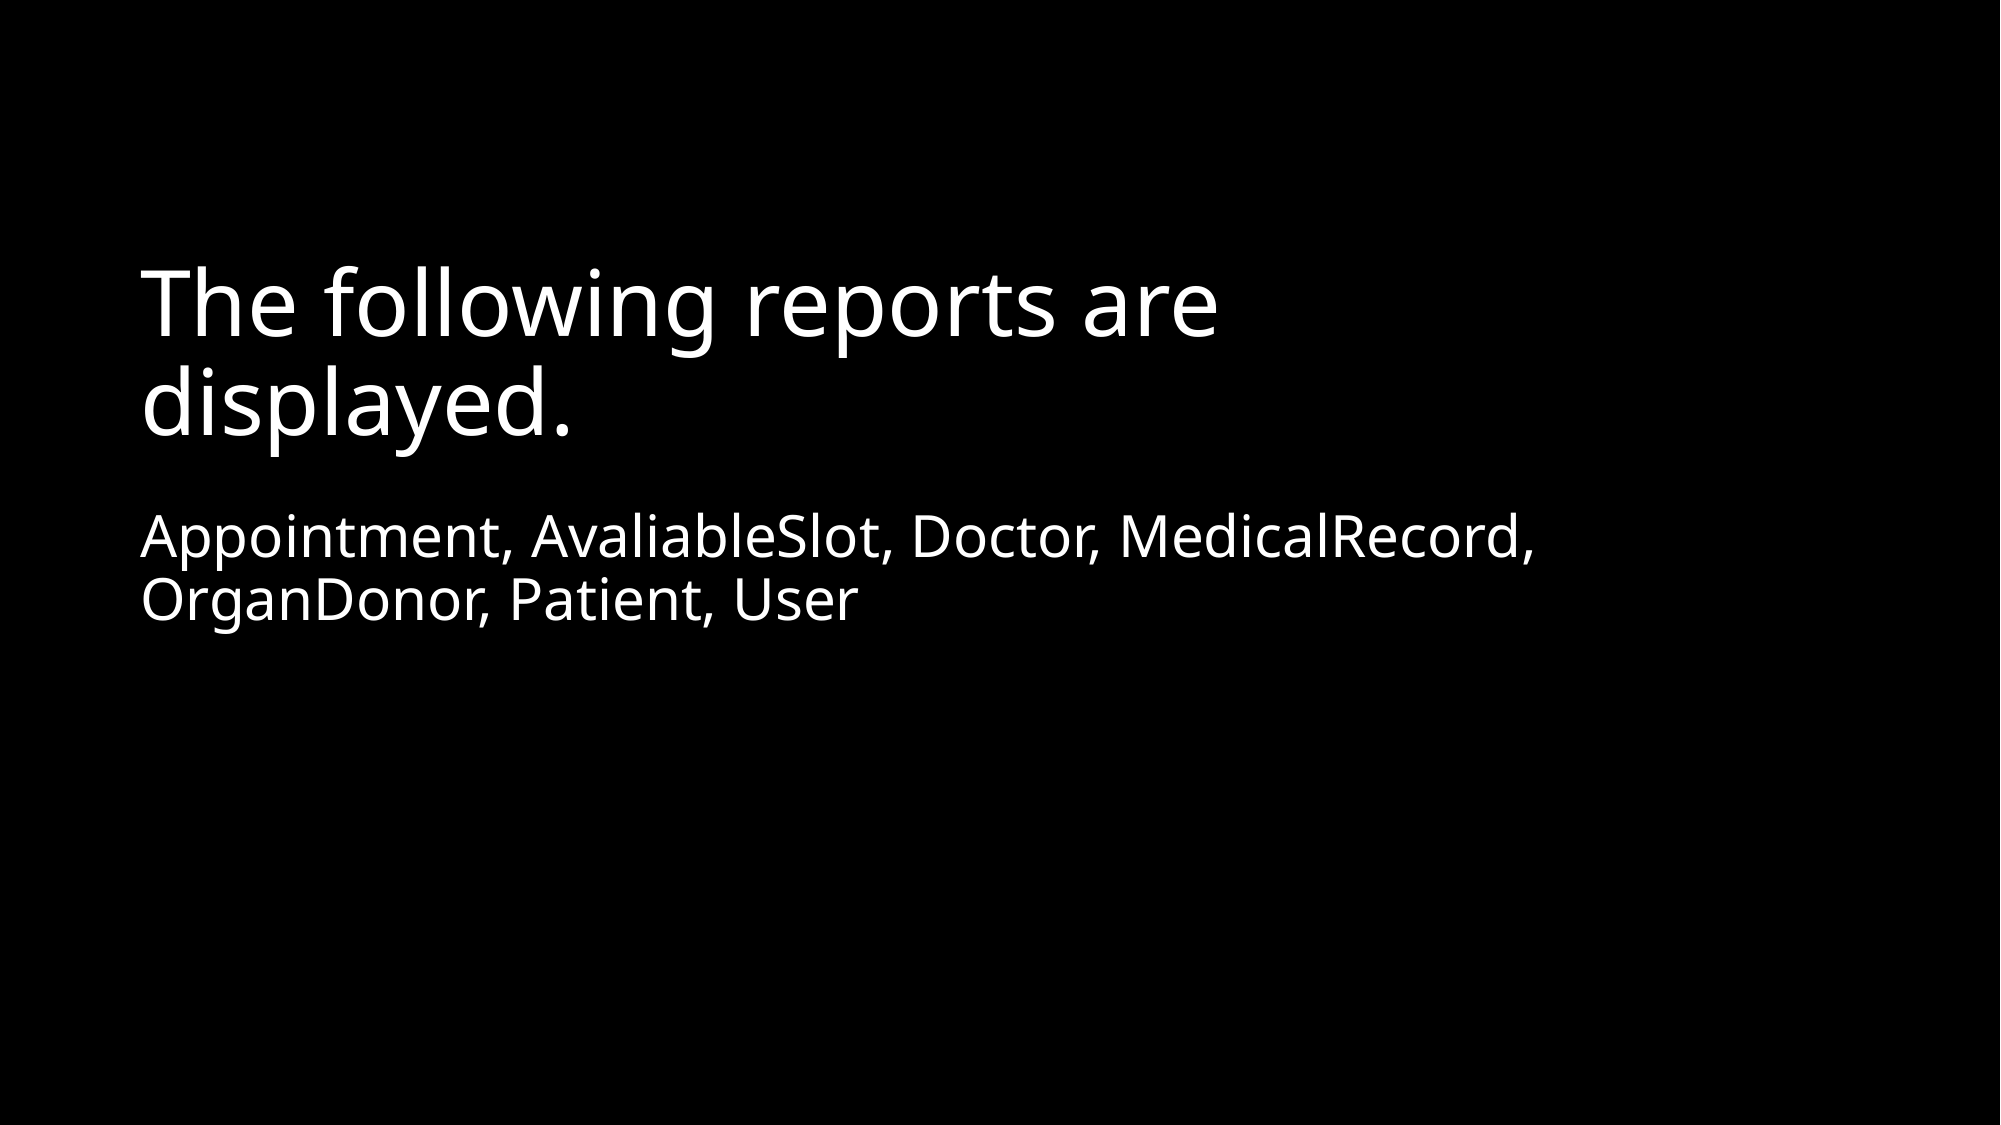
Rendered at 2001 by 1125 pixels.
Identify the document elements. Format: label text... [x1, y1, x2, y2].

title The following reports are displayed. [125, 249, 1625, 458]
list Appointment, AvaliableSlot, Doctor, MedicalRecord, OrganDonor, Patient, User [125, 500, 1875, 1000]
